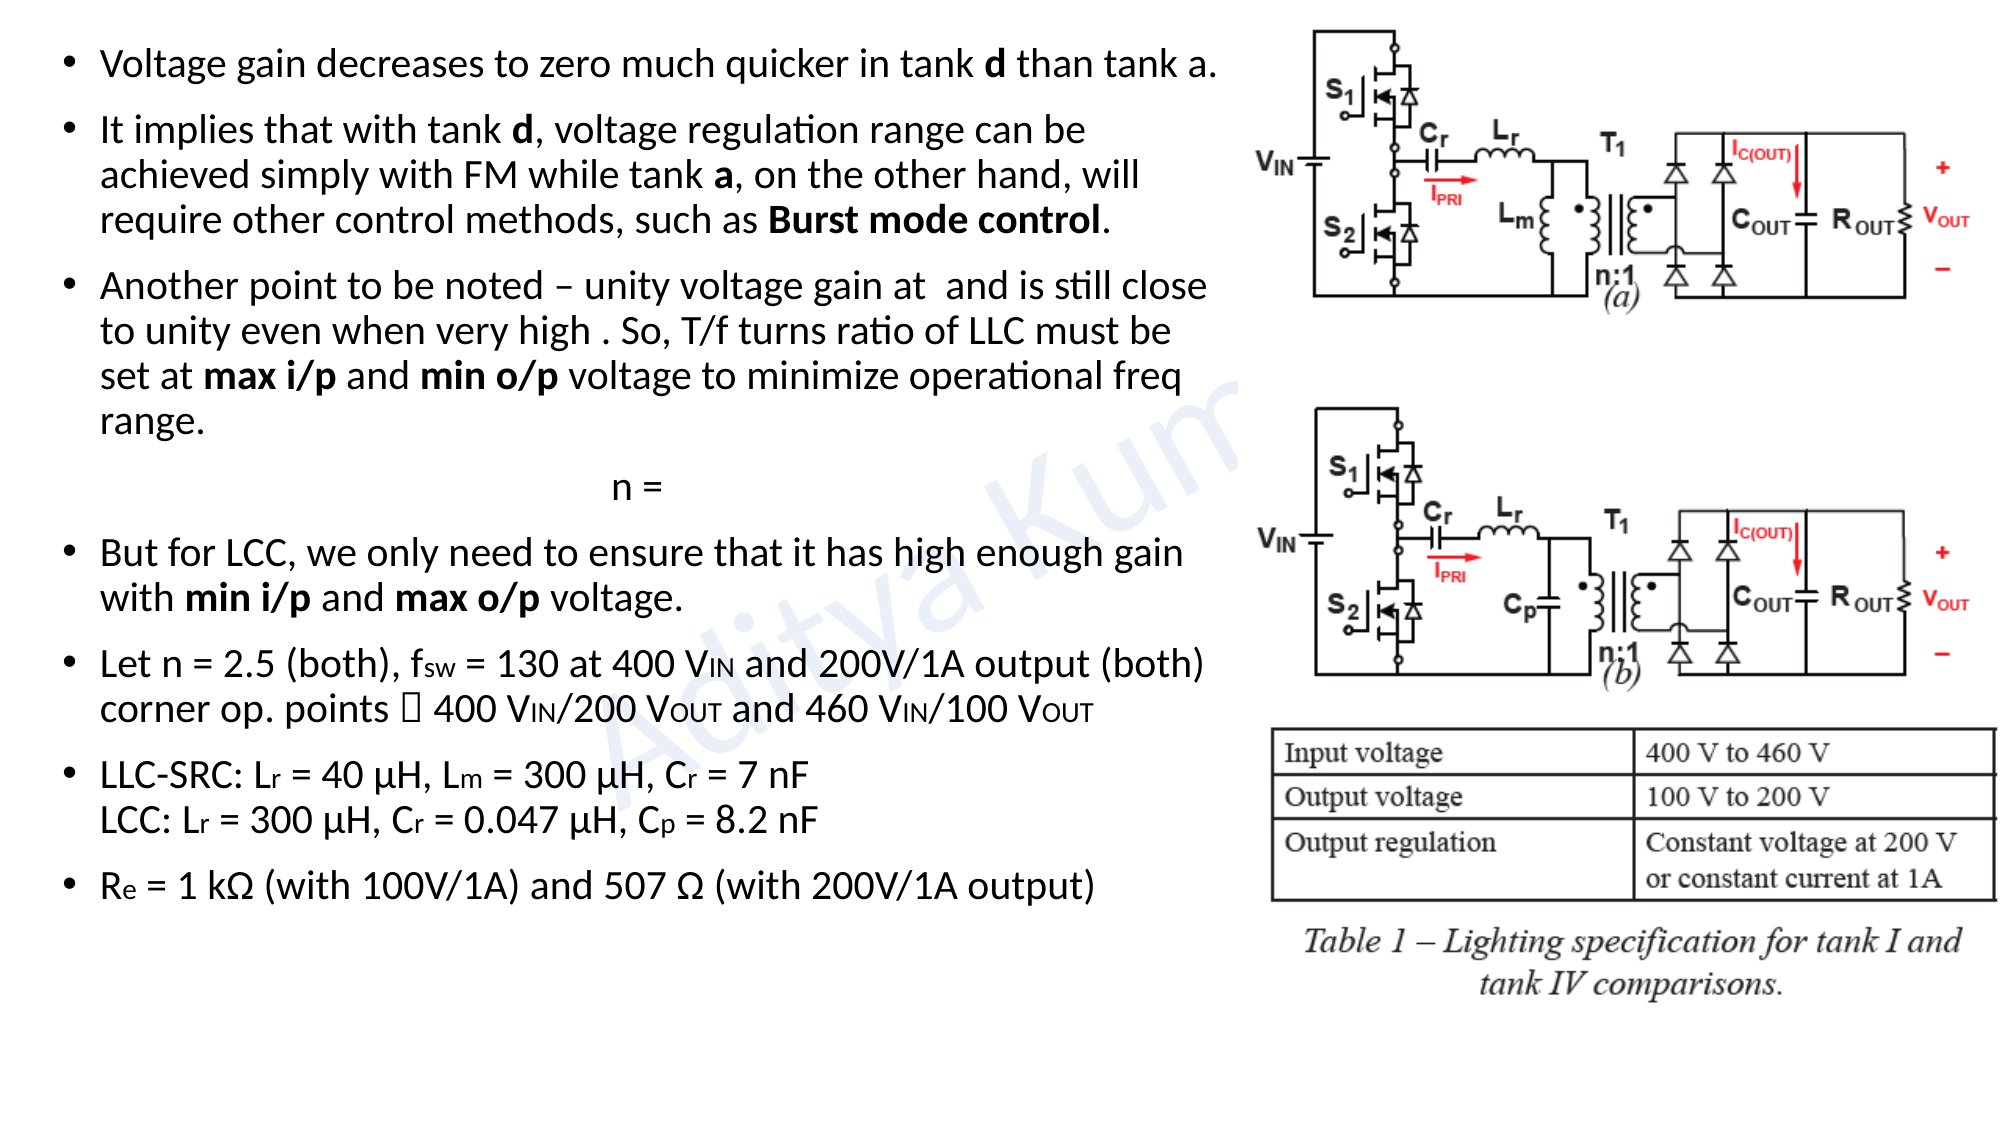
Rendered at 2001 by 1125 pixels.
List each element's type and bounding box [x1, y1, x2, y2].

picture [1238, 2, 1999, 703]
picture [1265, 723, 1999, 1009]
